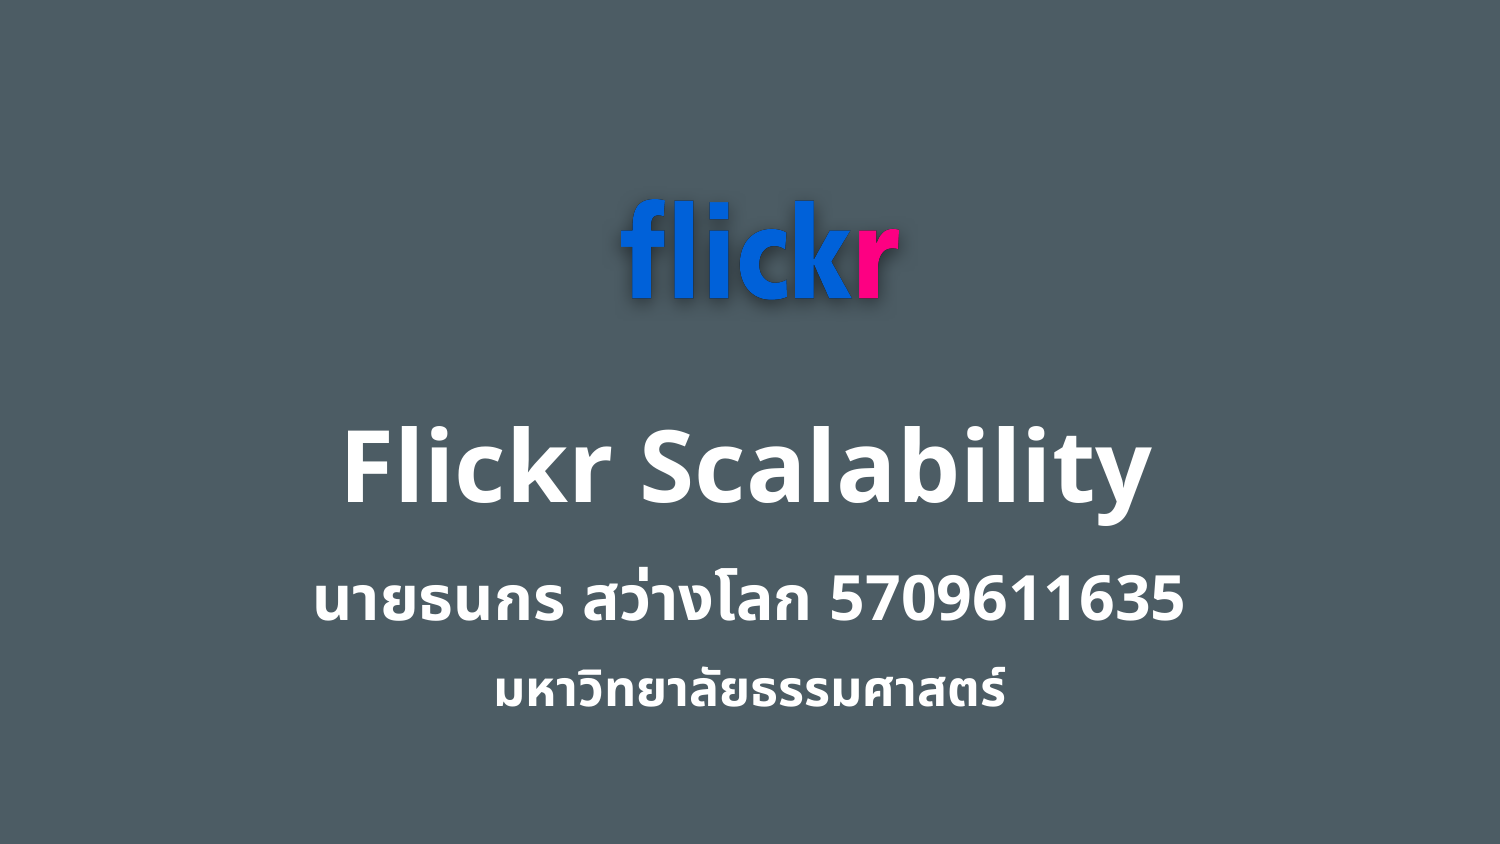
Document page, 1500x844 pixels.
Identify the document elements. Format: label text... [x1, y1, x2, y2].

text_box นายธนกร สว่างโลก 5709611635 [51, 537, 1449, 629]
picture [620, 199, 900, 301]
text_box มหาวิทยาลัยธรรมศาสตร์ [51, 629, 1449, 734]
text_box Flickr Scalability [0, 125, 1500, 538]
